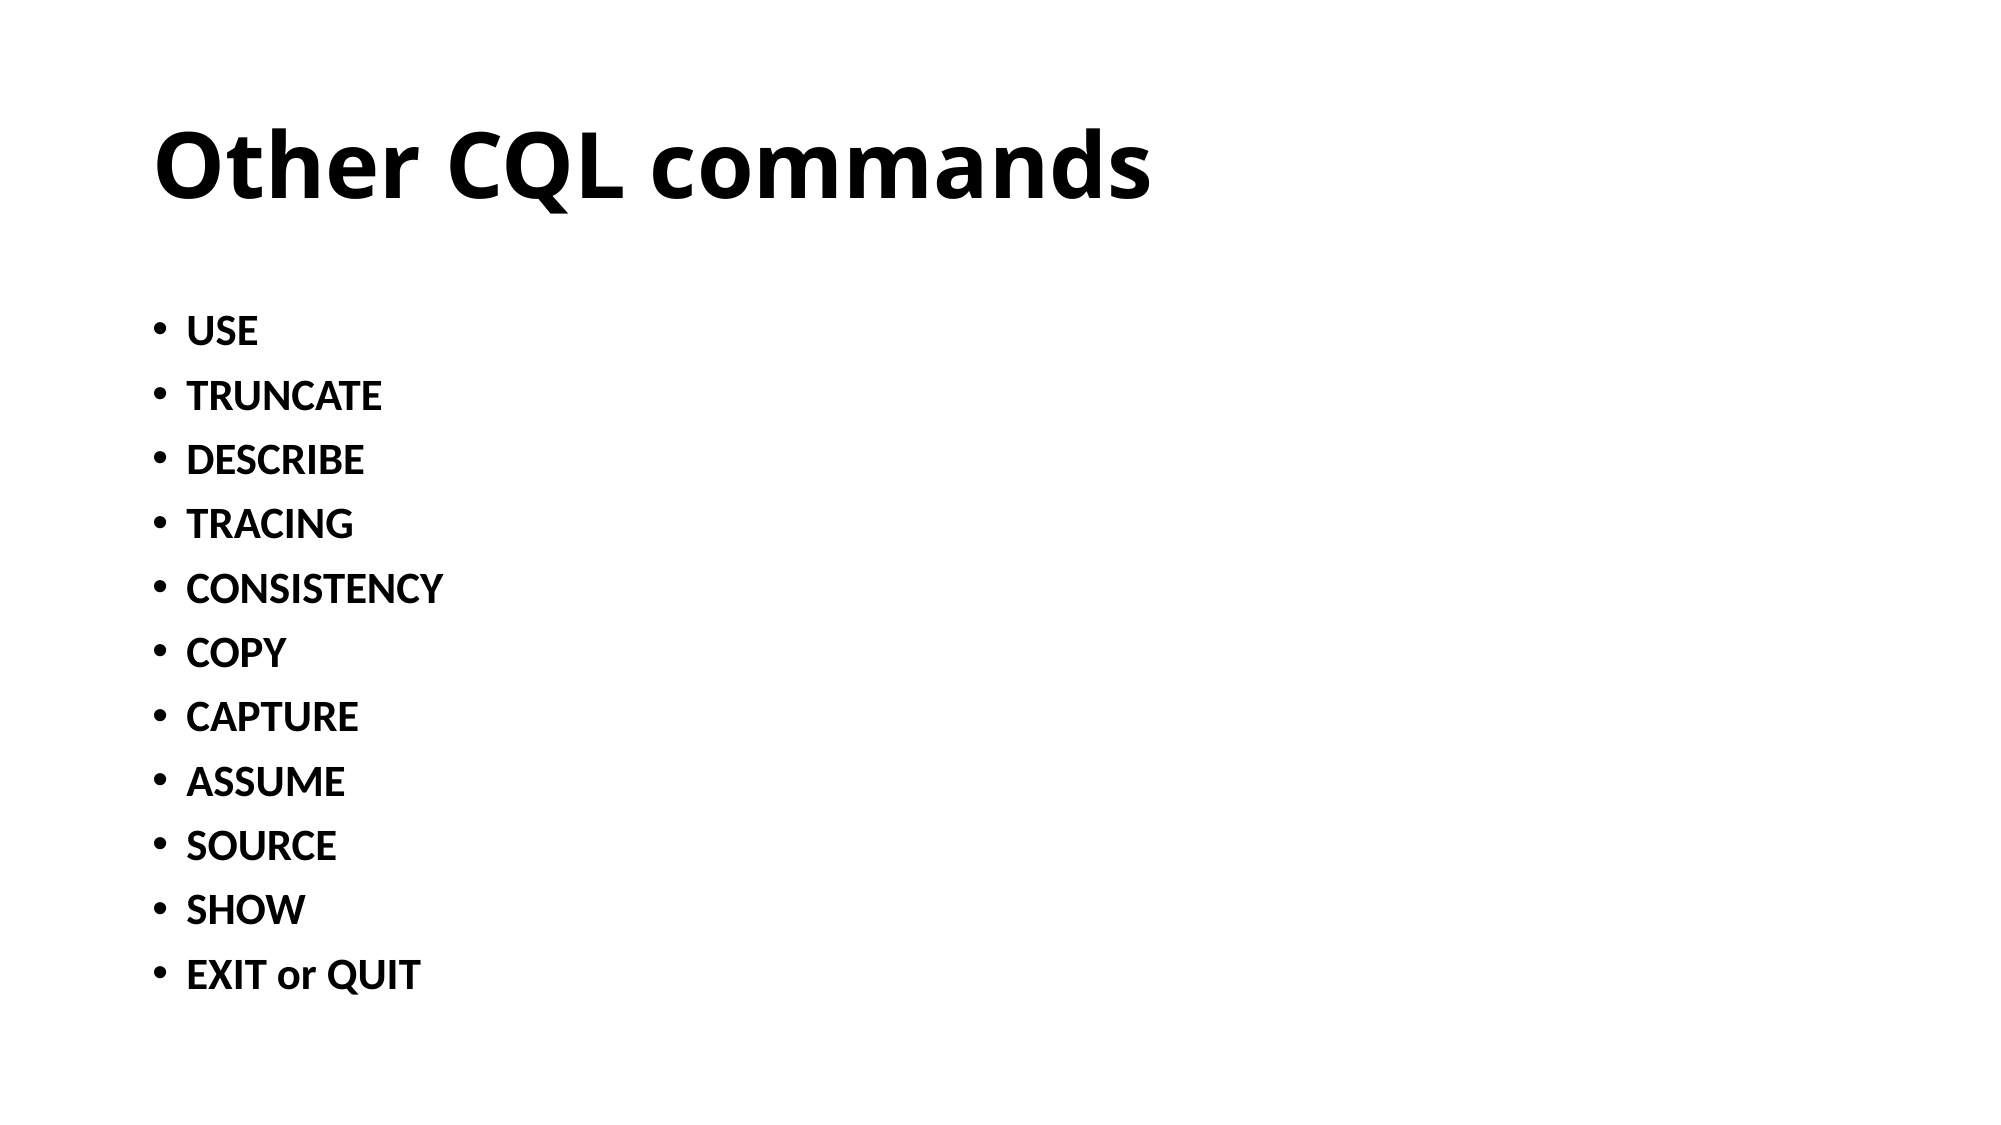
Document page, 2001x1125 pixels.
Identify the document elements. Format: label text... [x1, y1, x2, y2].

title Other CQL commands [137, 59, 1863, 278]
list USE TRUNCATE DESCRIBE TRACING CONSISTENCY COPY CAPTURE ASSUME SOURCE SHOW EXIT or QUIT [137, 299, 1863, 1014]
